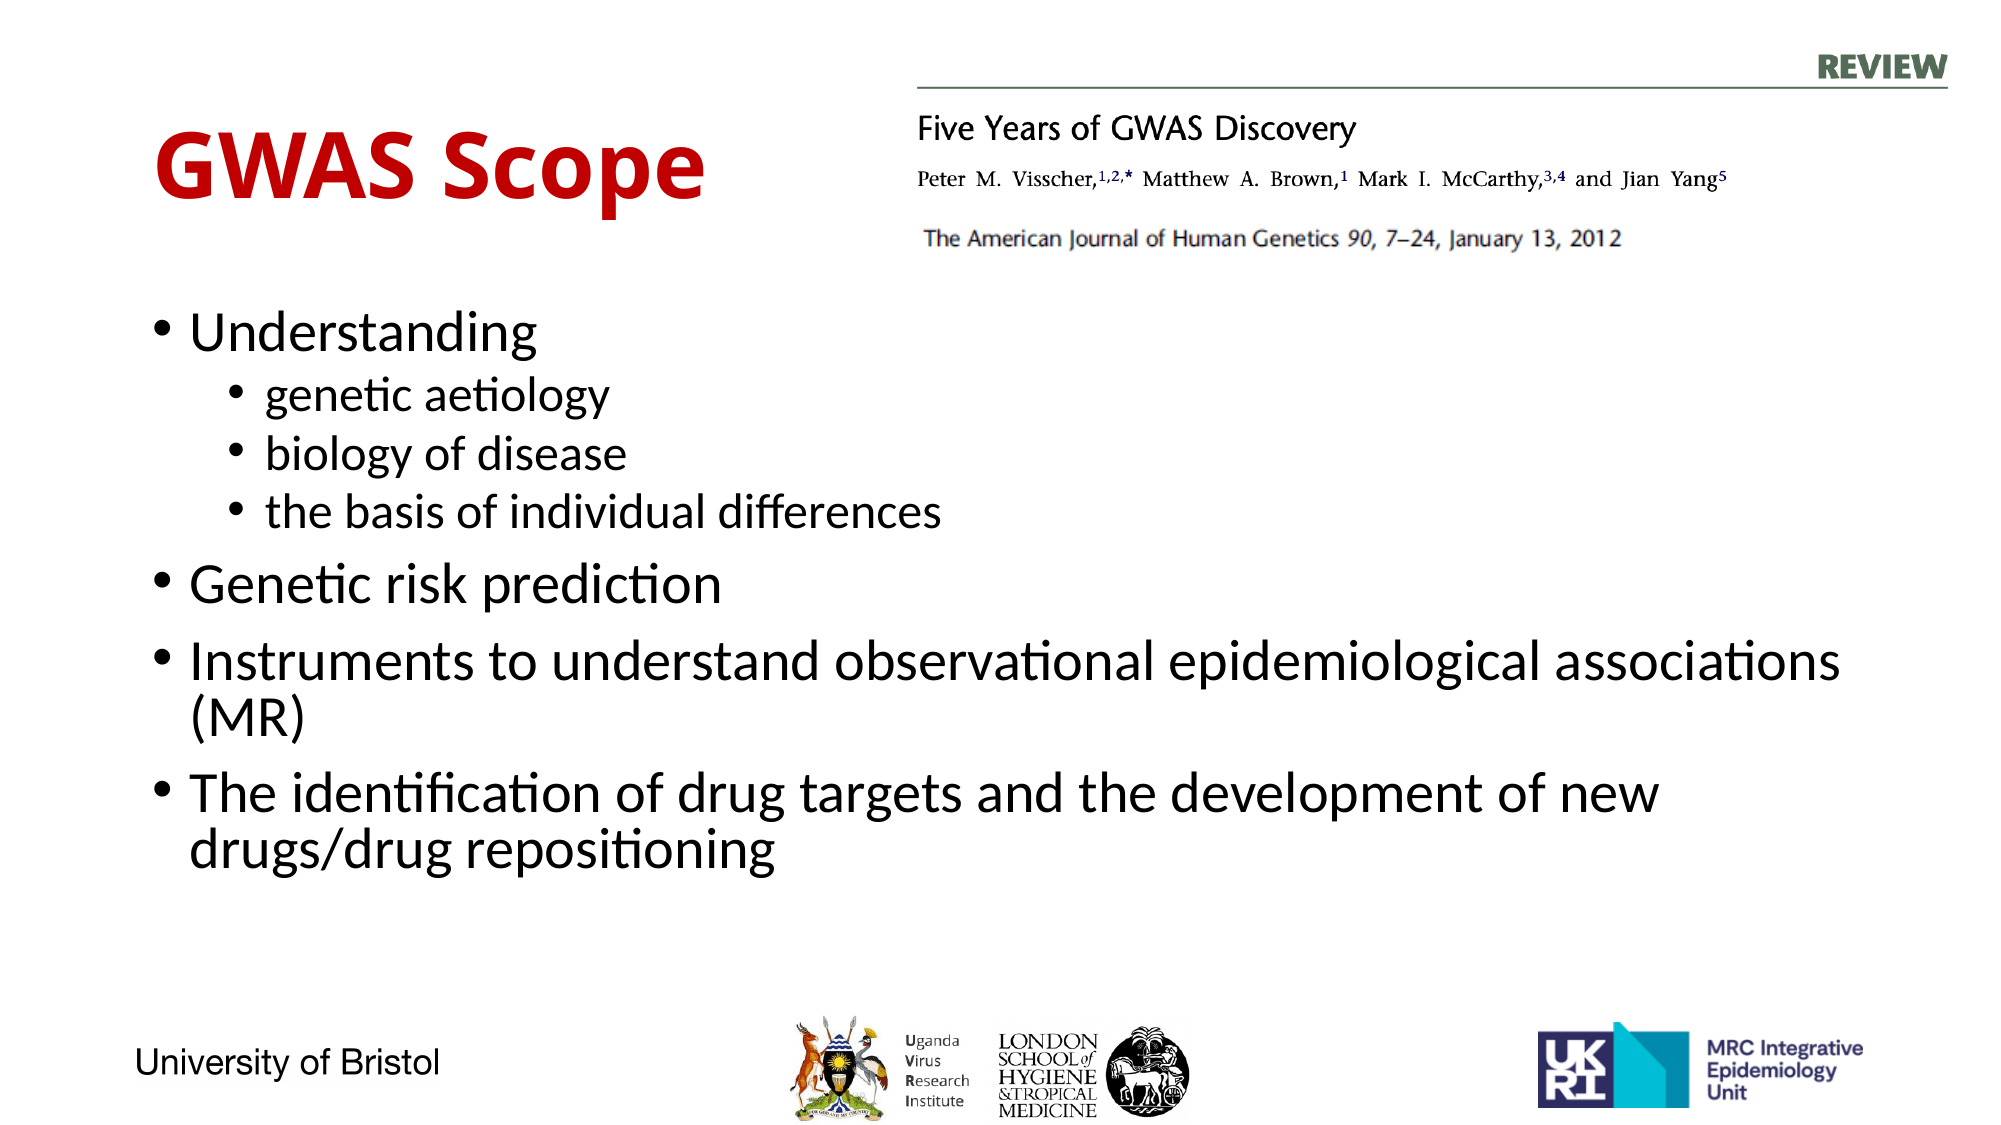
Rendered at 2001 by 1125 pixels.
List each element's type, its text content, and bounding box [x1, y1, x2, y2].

picture [913, 221, 1634, 261]
picture [137, 1048, 438, 1082]
list Understanding genetic aetiology biology of disease the basis of individual differences Genetic risk prediction Instruments to understand observational epidemiological associations (MR) The identification of drug targets and the development of new drugs/drug repositioning [137, 299, 1863, 1014]
title GWAS Scope [137, 59, 1863, 278]
picture [913, 27, 1951, 205]
picture [1538, 1022, 1863, 1108]
picture [786, 1014, 1190, 1125]
